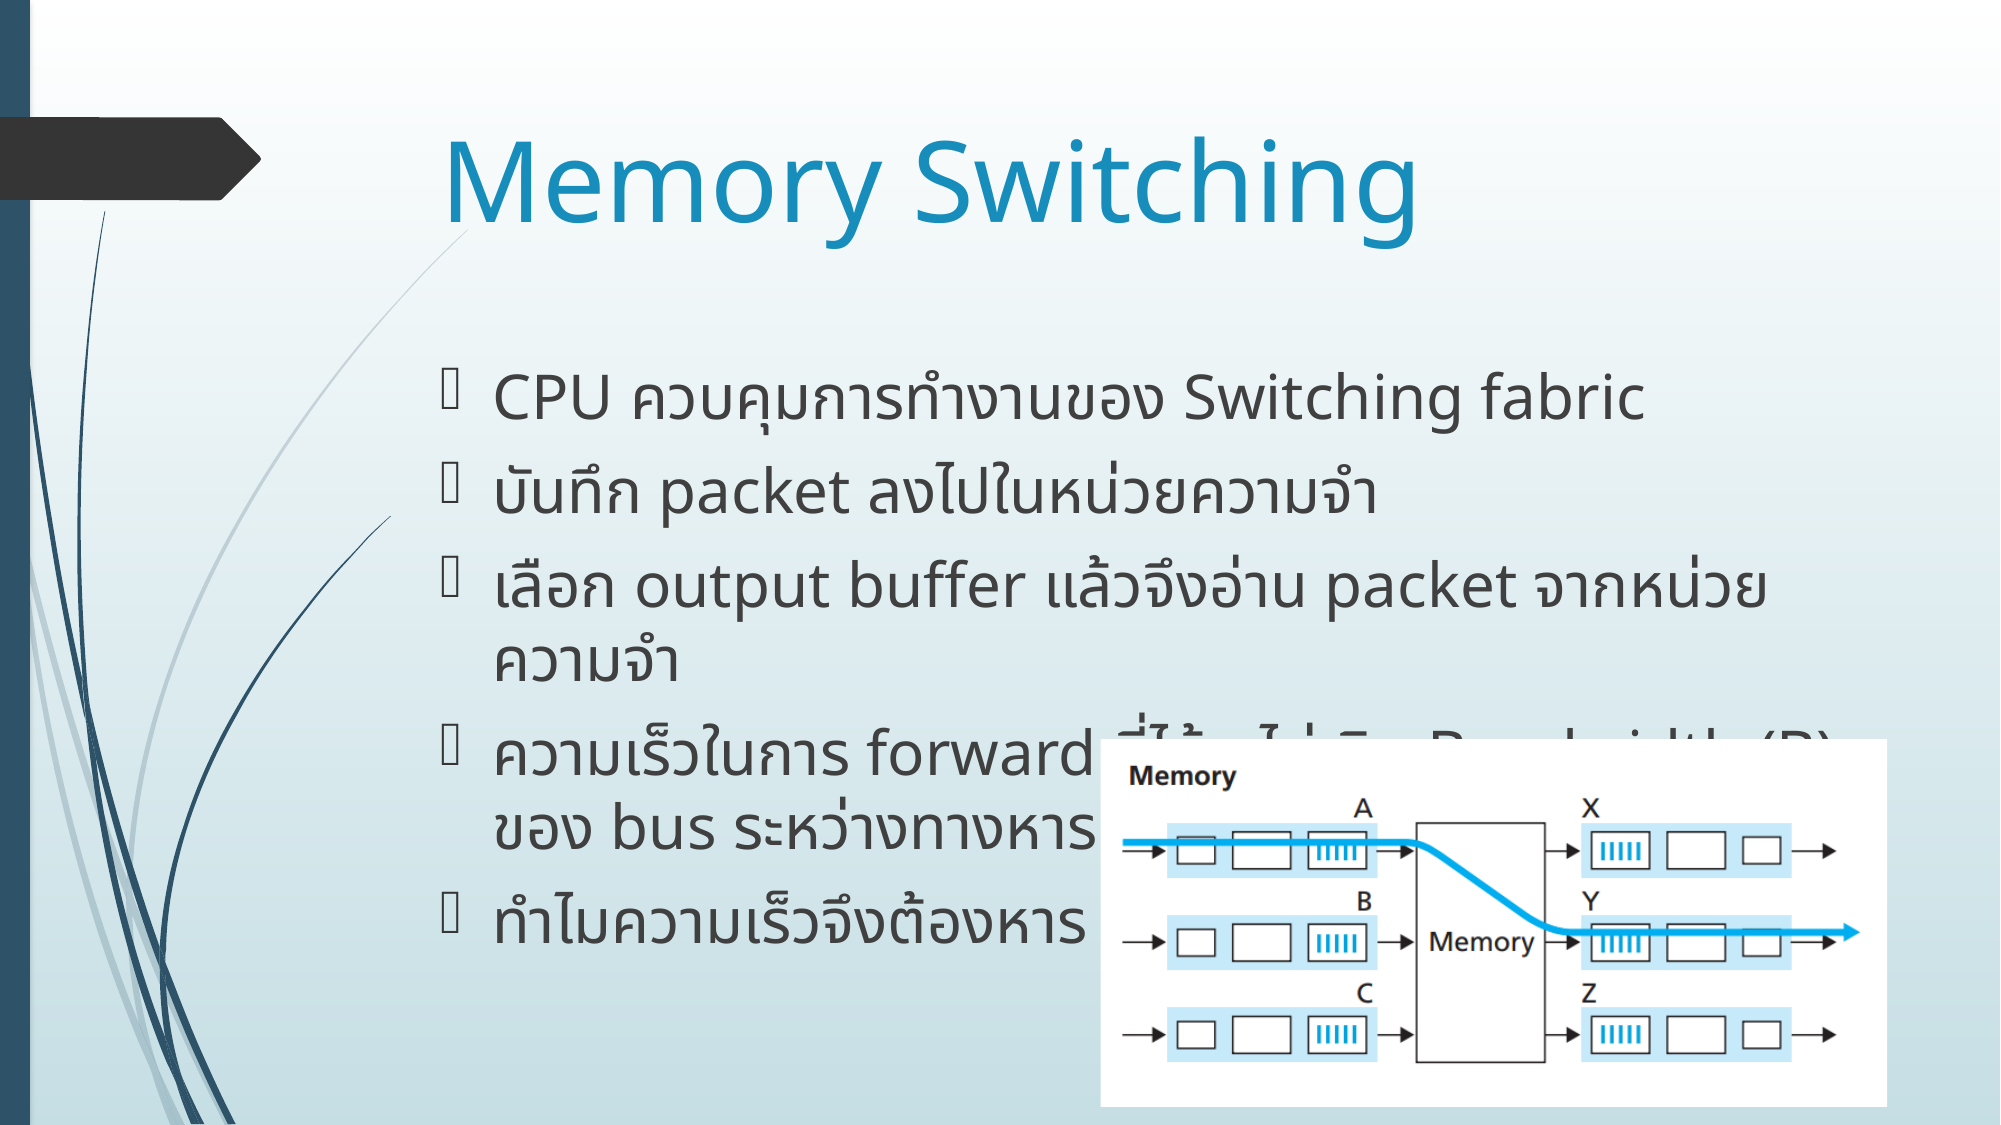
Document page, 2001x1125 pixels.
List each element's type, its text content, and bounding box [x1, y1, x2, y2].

title Memory Switching [425, 102, 1888, 313]
list CPU ควบคุมการทำงานของ Switching fabric บันทึก packet ลงไปในหน่วยความจำ เลือก output buffer แล้วจึงอ่าน packet จากหน่วยความจำ ความเร็วในการ forward ที่ได้จะไม่เกิน Bandwidth (B) ของ bus ระหว่างทางหาร 2 (B/2) ทำไมความเร็วจึงต้องหาร 2? [424, 350, 1888, 970]
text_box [1100, 739, 1888, 1107]
